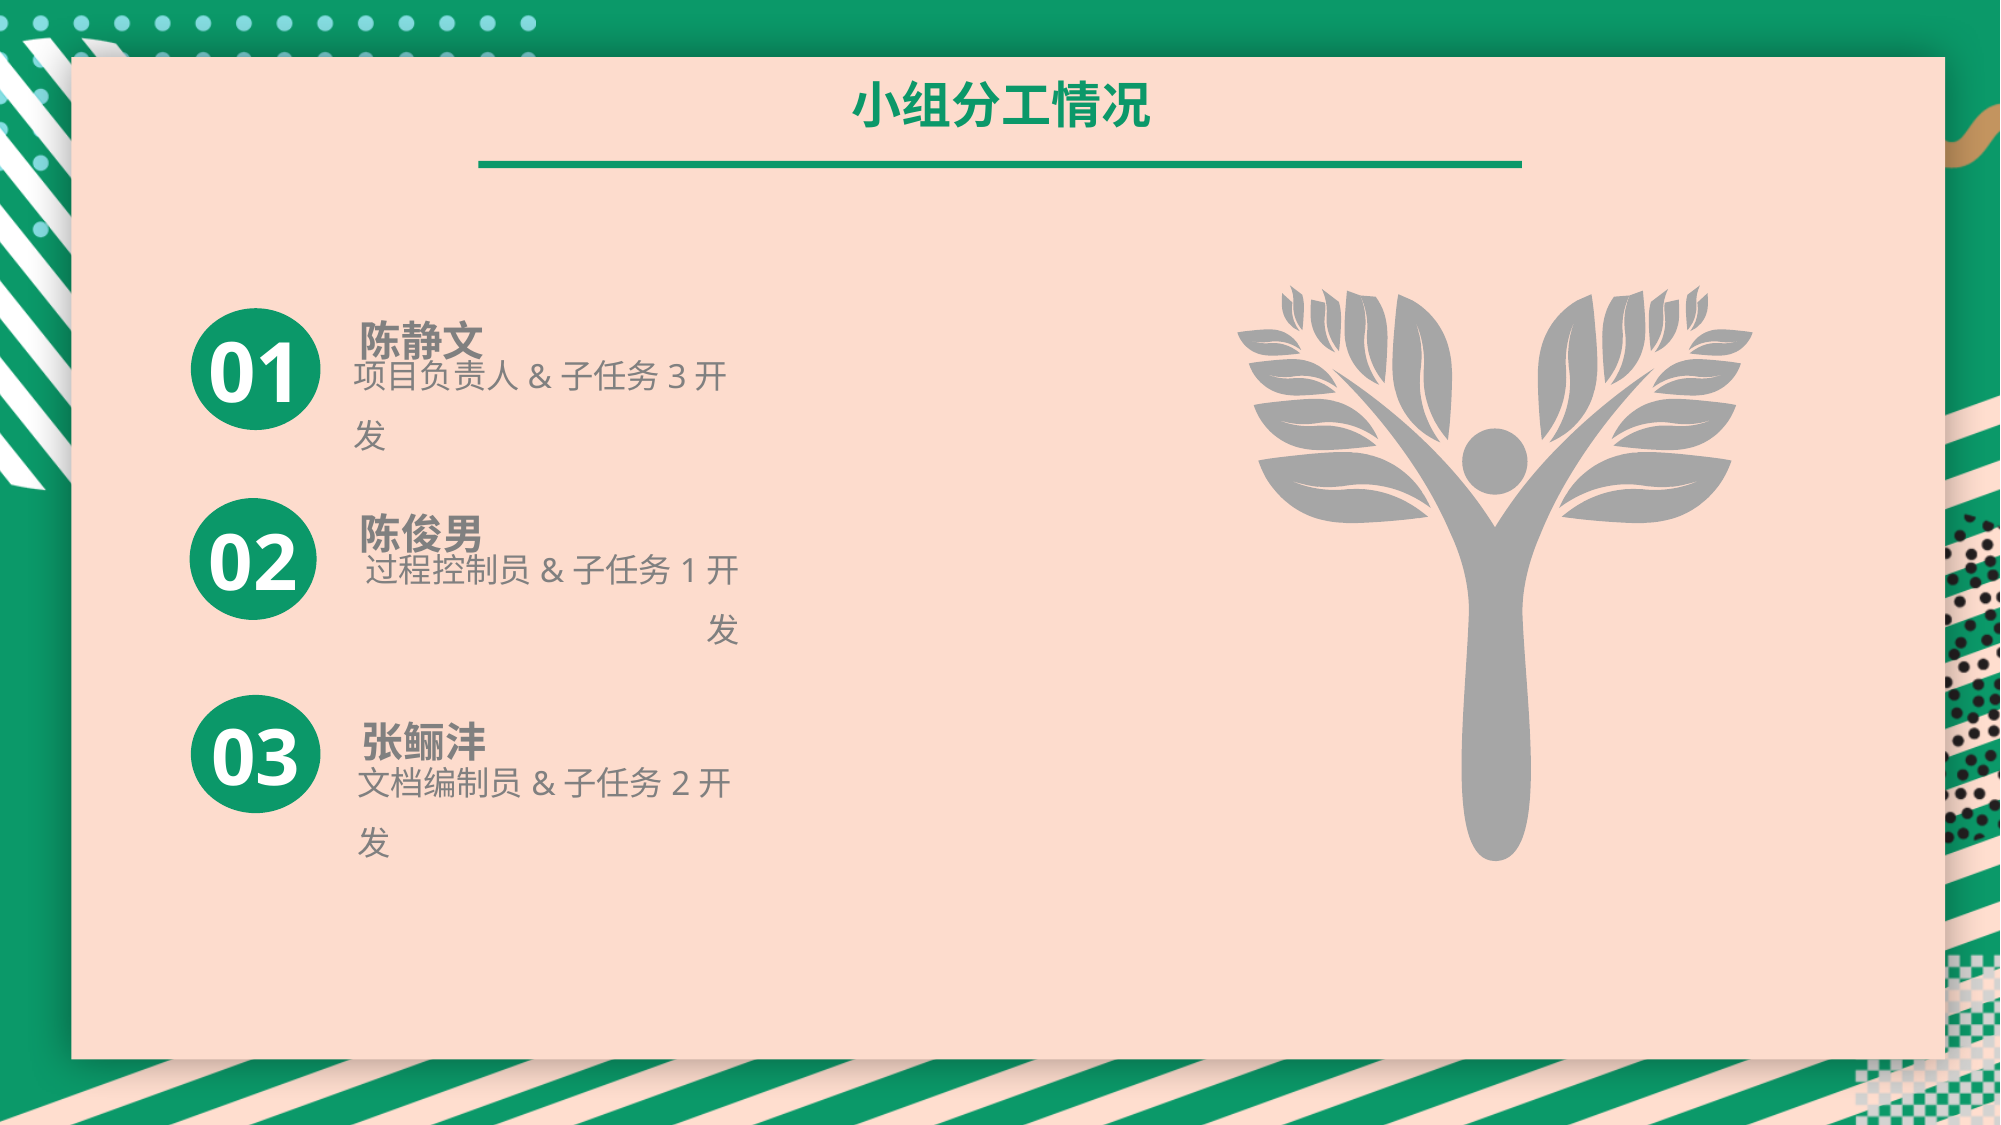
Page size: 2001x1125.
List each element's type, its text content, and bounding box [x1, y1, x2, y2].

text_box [1237, 285, 1753, 861]
picture [0, 0, 2000, 1125]
text_box 小组分工情况 [785, 67, 1218, 140]
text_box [189, 308, 772, 862]
